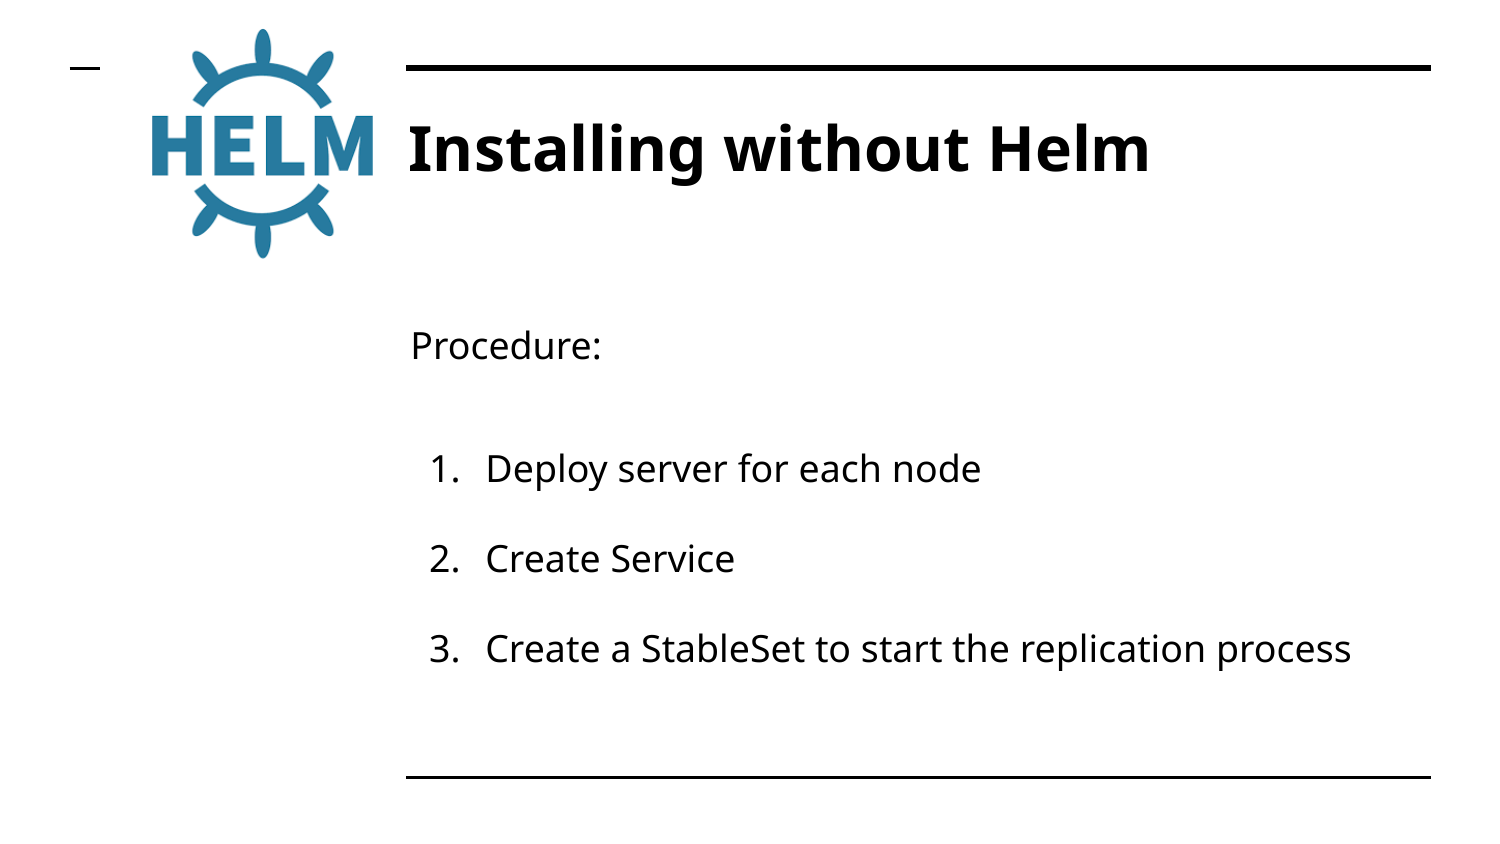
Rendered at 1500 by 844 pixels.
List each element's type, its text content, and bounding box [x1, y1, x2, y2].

title Installing without Helm [393, 94, 1431, 199]
picture [150, 27, 379, 266]
list Procedure: Deploy server for each node Create Service Create a StableSet to start the replication process [395, 261, 1433, 755]
